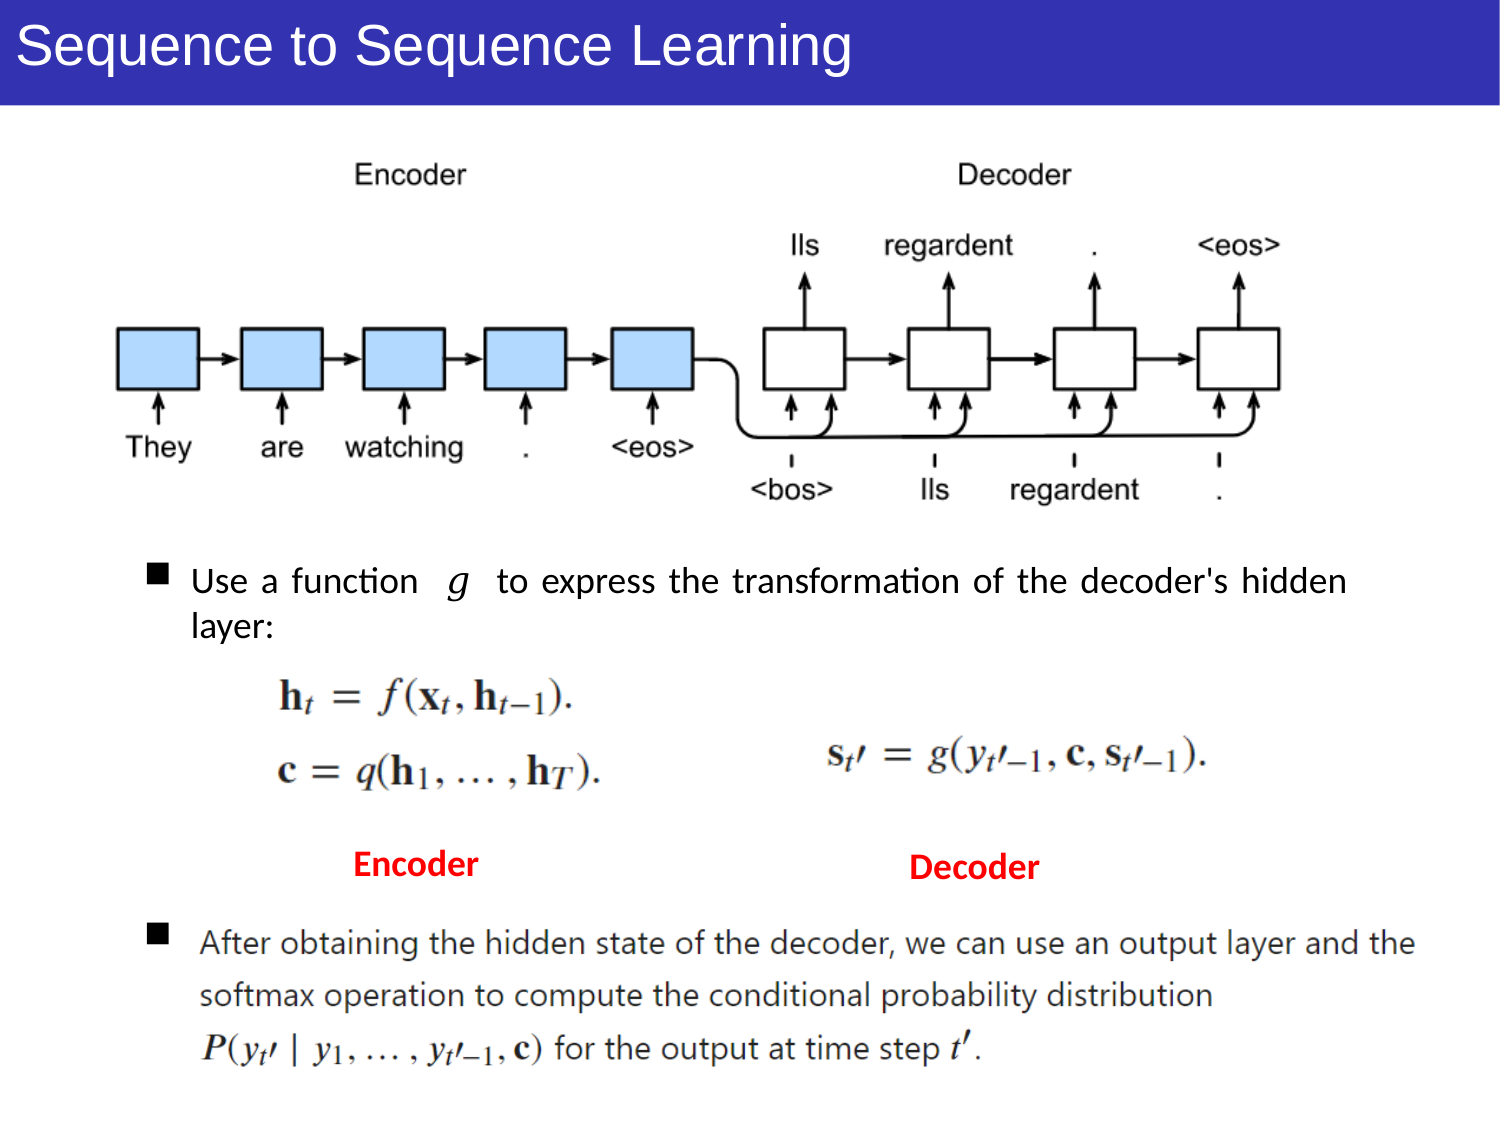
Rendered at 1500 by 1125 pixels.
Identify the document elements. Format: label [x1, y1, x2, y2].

picture [106, 124, 1309, 530]
text_box [0, 0, 1500, 106]
text_box [129, 548, 1430, 1082]
